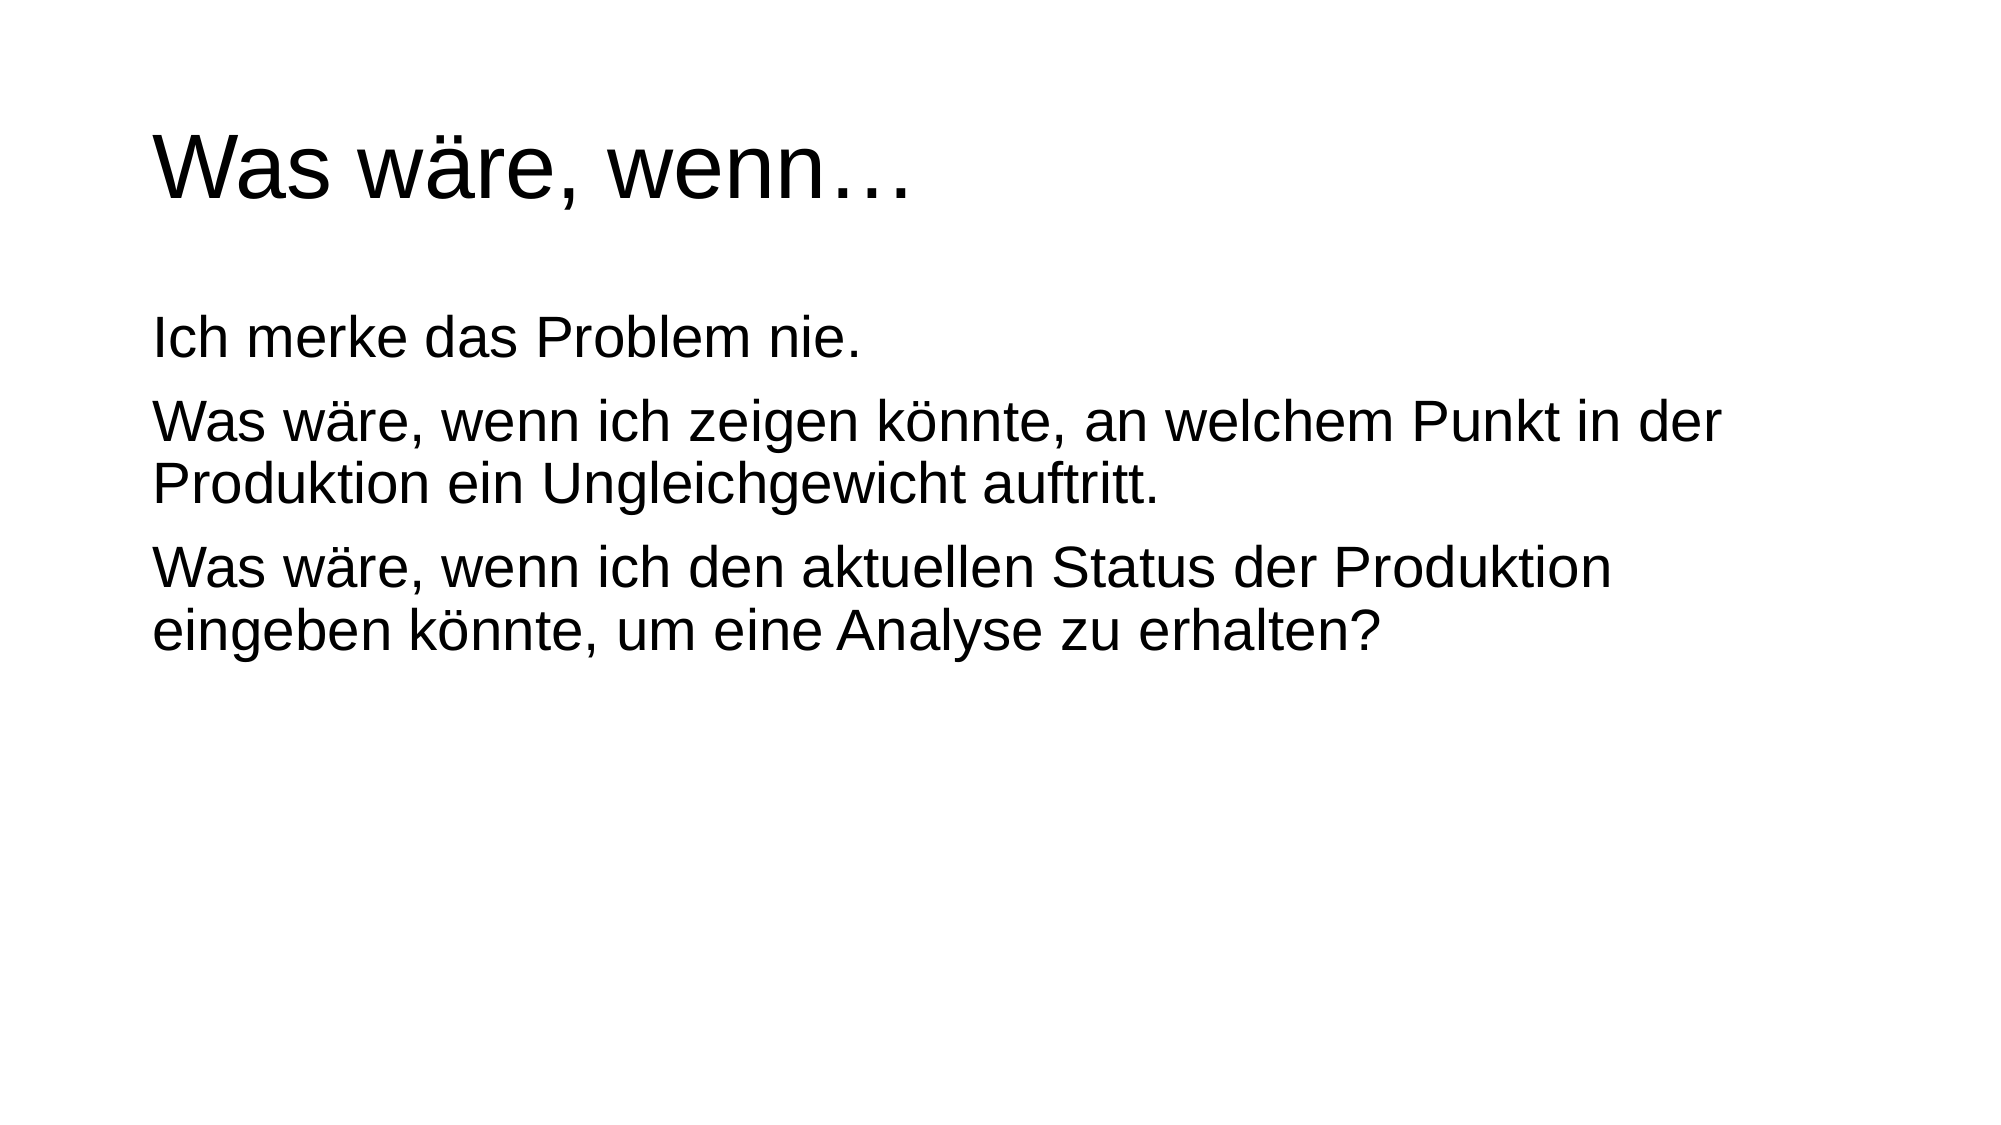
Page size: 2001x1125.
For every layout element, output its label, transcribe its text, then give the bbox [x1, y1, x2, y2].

list Ich merke das Problem nie. Was wäre, wenn ich zeigen könnte, an welchem Punkt in der Produktion ein Ungleichgewicht auftritt. Was wäre, wenn ich den aktuellen Status der Produktion eingeben könnte, um eine Analyse zu erhalten? [137, 299, 1863, 1014]
title Was wäre, wenn… [137, 59, 1863, 278]
